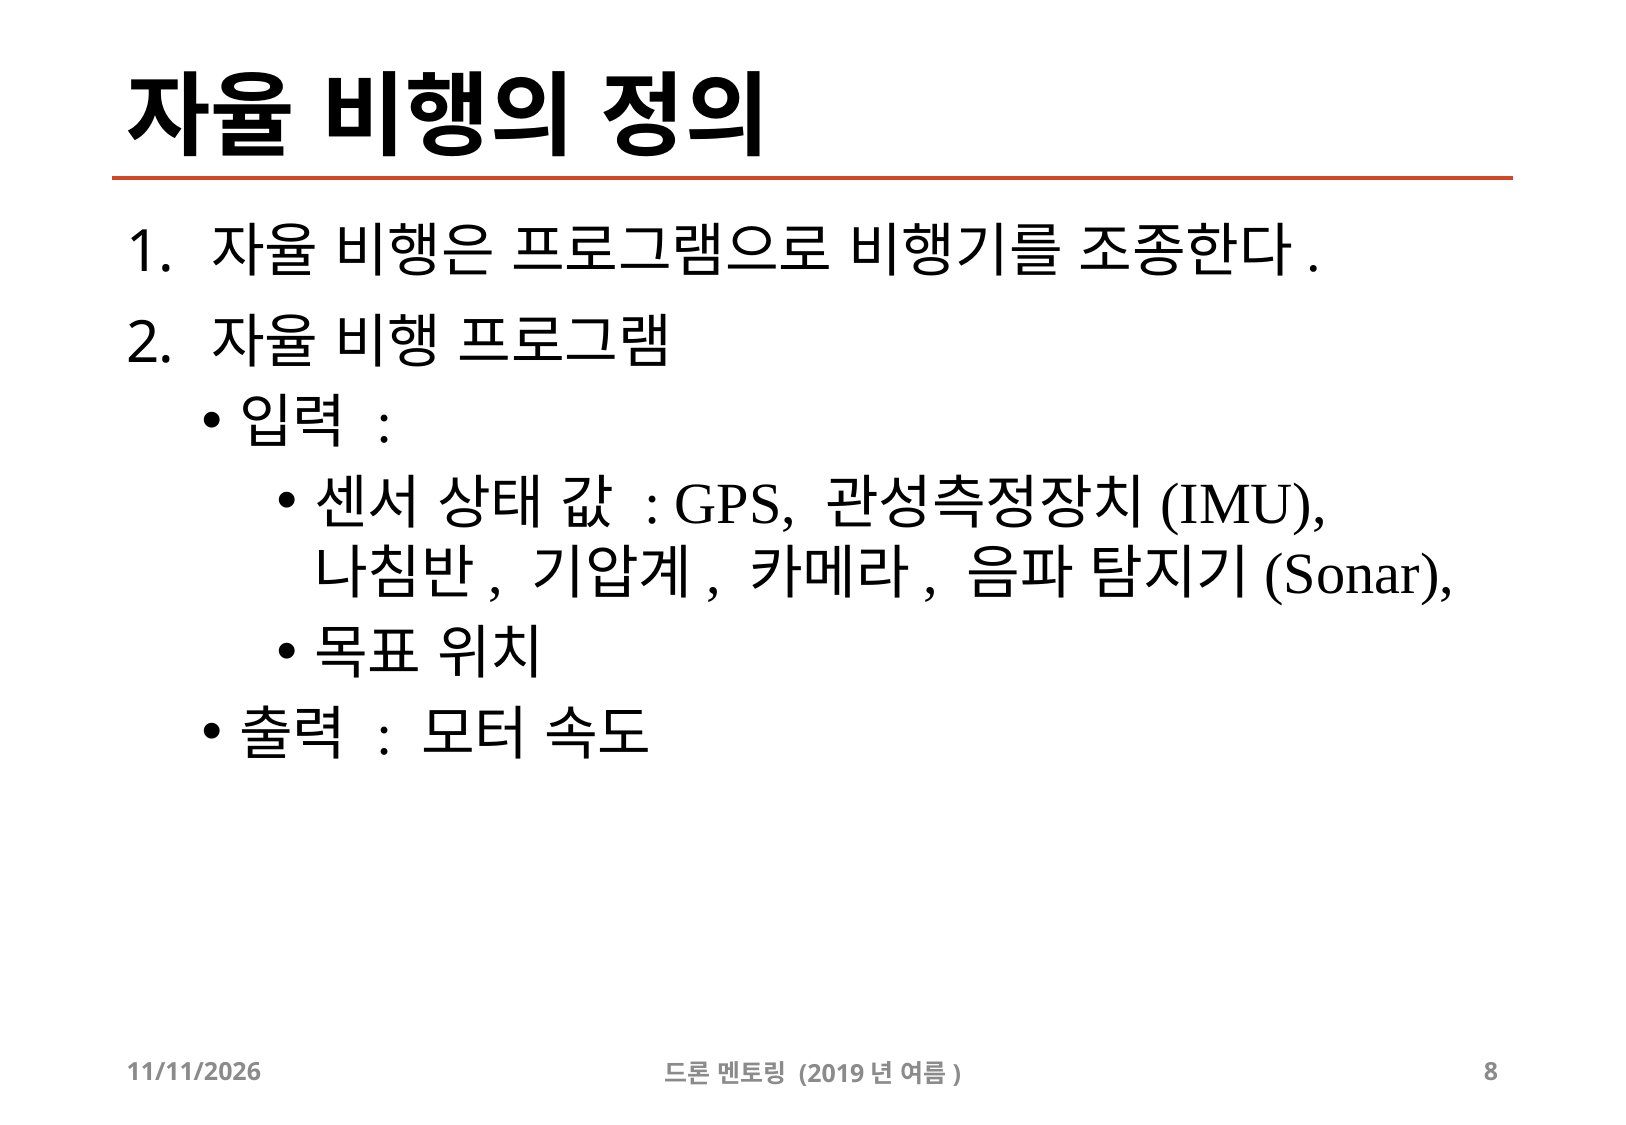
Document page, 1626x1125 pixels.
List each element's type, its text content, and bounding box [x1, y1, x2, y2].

title 자율 비행의 정의 [111, 59, 1514, 179]
footer 드론 멘토링 (2019년 여름) [538, 1042, 1087, 1103]
list 자율 비행은 프로그램으로 비행기를 조종한다. 자율 비행 프로그램 입력 : 센서 상태 값 : GPS, 관성측정장치(IMU), 나침반, 기압계, 카메라, 음파 탐지기(Sonar), 목표 위치 출력 : 모터 속도 [111, 205, 1514, 1014]
slide_number 8 [1433, 1042, 1514, 1103]
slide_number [111, 1042, 303, 1103]
